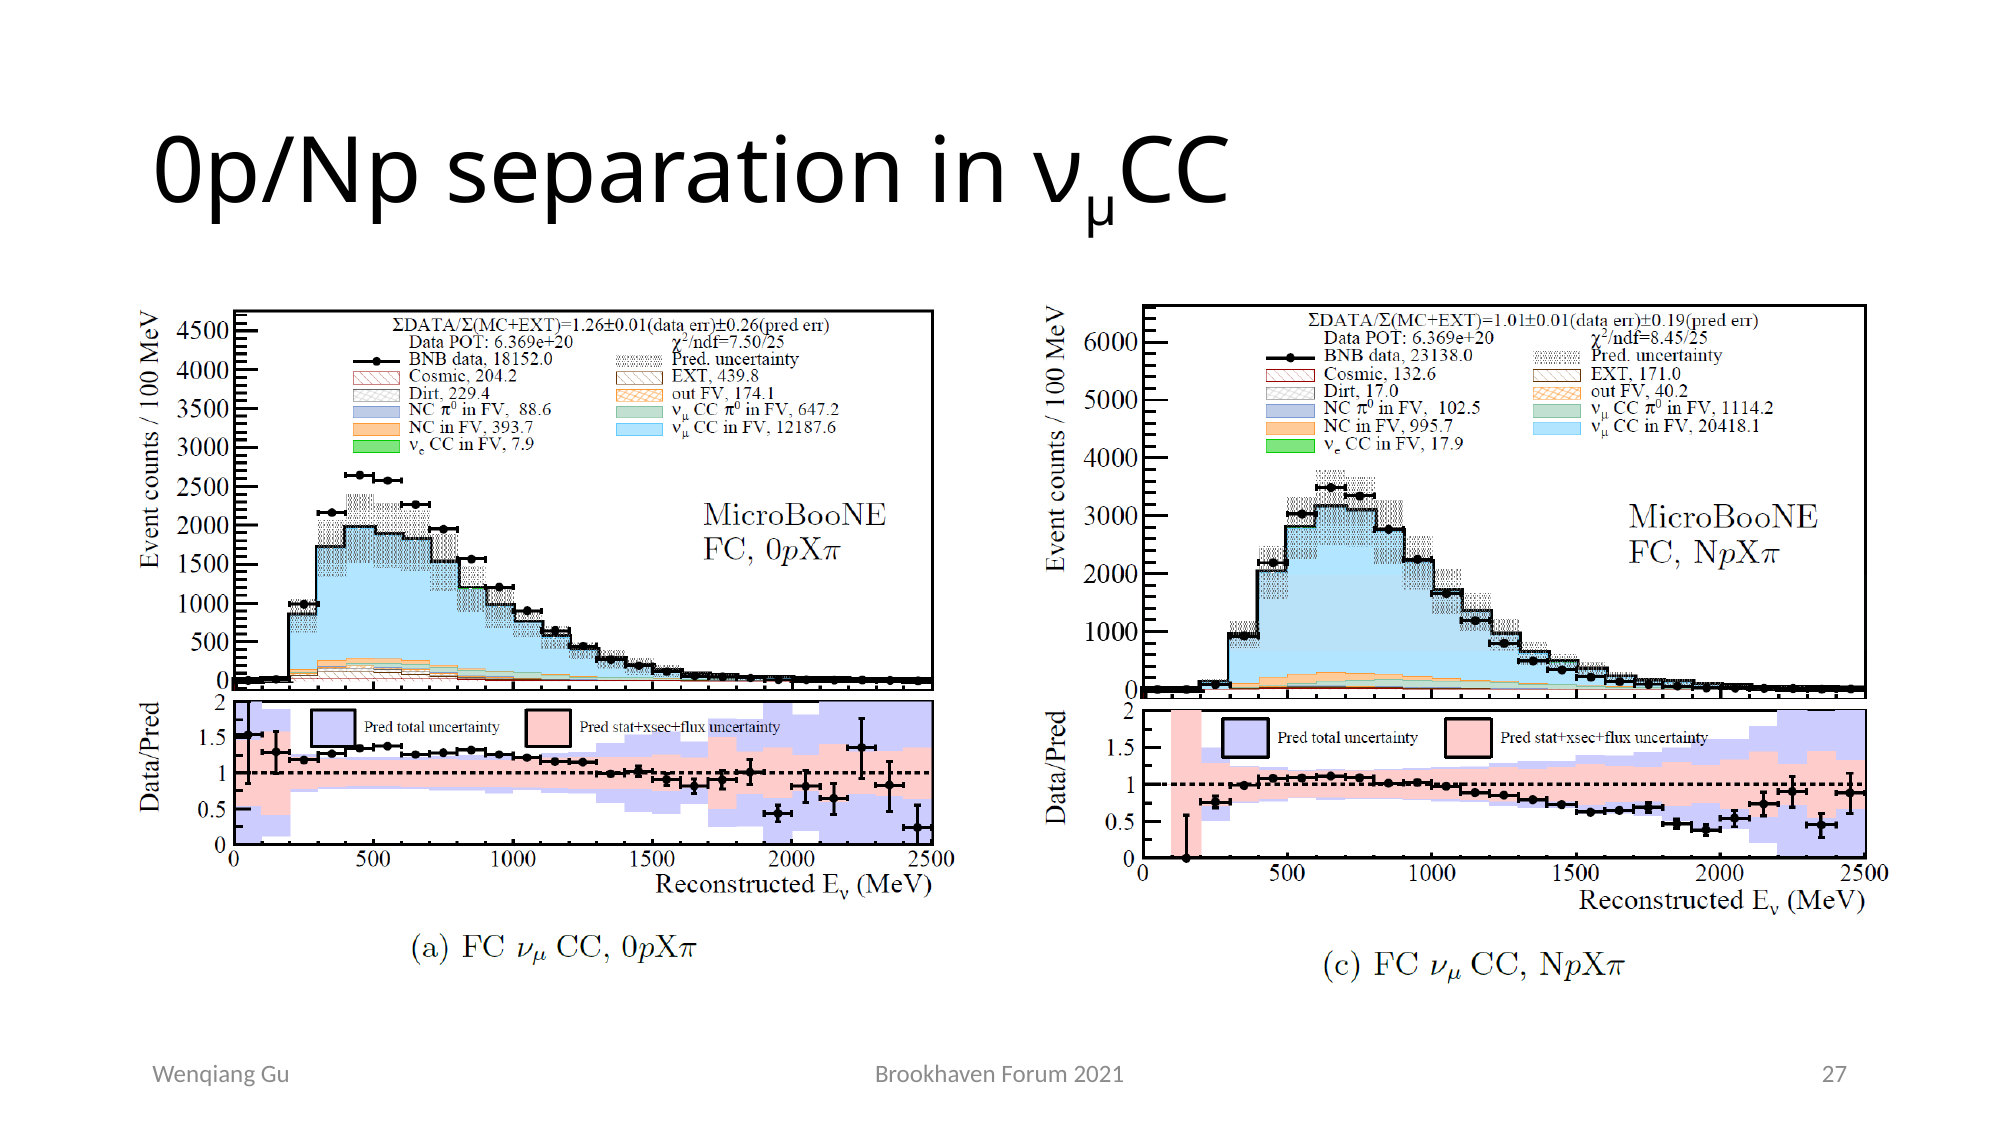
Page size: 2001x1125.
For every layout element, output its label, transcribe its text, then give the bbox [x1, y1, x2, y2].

slide_number 27 [1412, 1042, 1863, 1103]
title 0p/Np separation in νµCC [137, 59, 1863, 278]
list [1016, 264, 1900, 1003]
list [99, 286, 984, 982]
slide_number Wenqiang Gu [137, 1042, 588, 1103]
footer Brookhaven Forum 2021 [662, 1042, 1338, 1103]
